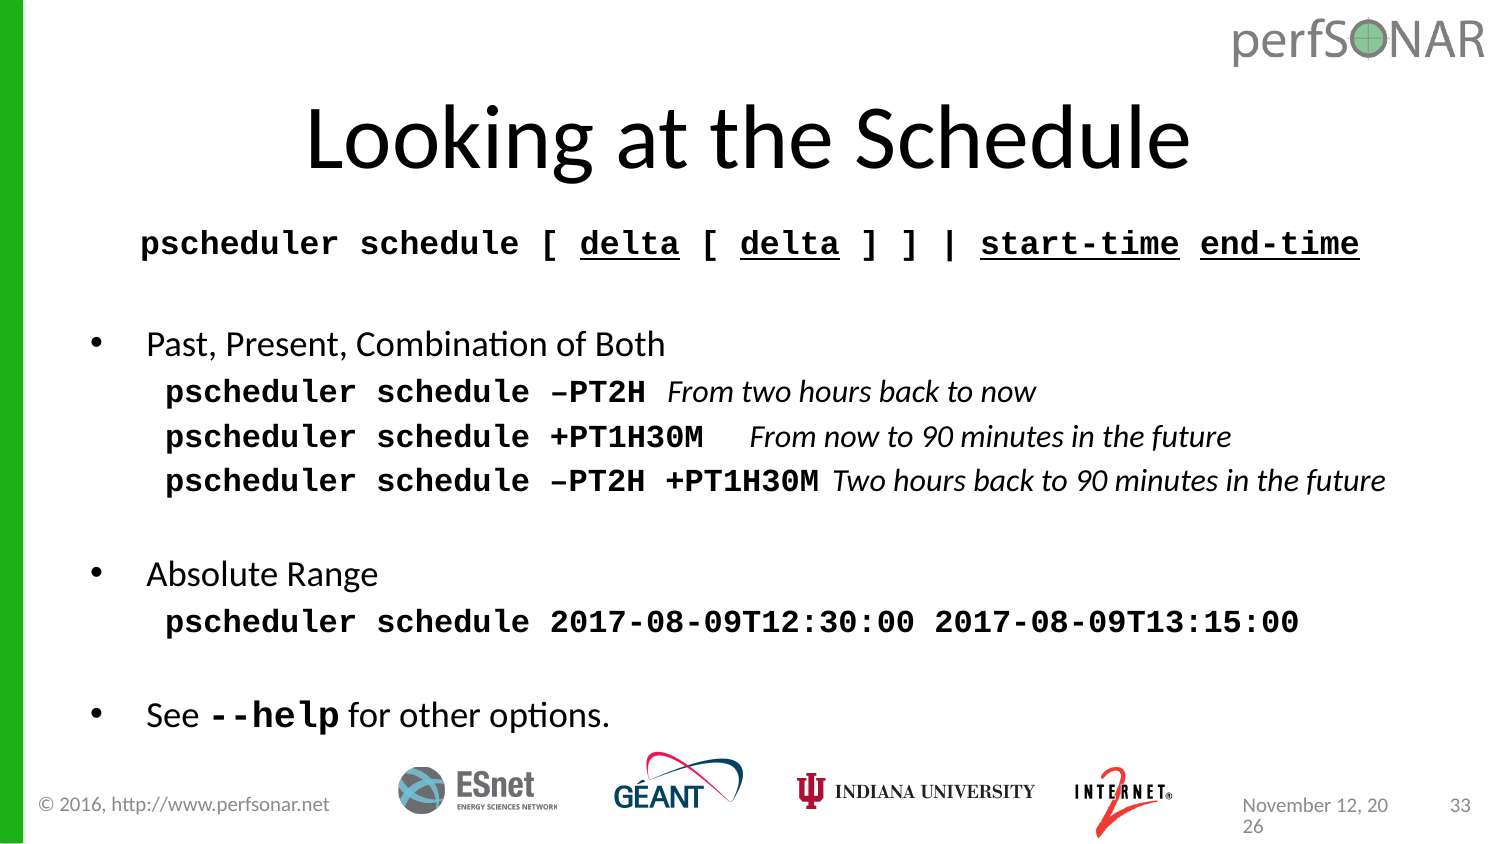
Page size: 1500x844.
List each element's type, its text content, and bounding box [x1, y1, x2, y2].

footer © 2016, http://www.perfsonar.net [22, 780, 364, 826]
slide_number 33 [1425, 781, 1486, 827]
picture [1072, 765, 1175, 840]
picture [797, 773, 1035, 809]
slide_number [1227, 781, 1407, 827]
list pscheduler schedule [ delta [ delta ] ] | start-time end-time Past, Present, Combination of Both pscheduler schedule –PT2H From two hours back to now pscheduler schedule +PT1H30M From now to 90 minutes in the future pscheduler schedule –PT2H +PT1H30M Two hours back to 90 minutes in the future Absolute Range pscheduler schedule 2017-08-09T12:30:00 2017-08-09T13:15:00 See --help for other options. [75, 213, 1425, 754]
title Looking at the Schedule [75, 61, 1425, 202]
picture [604, 754, 753, 819]
